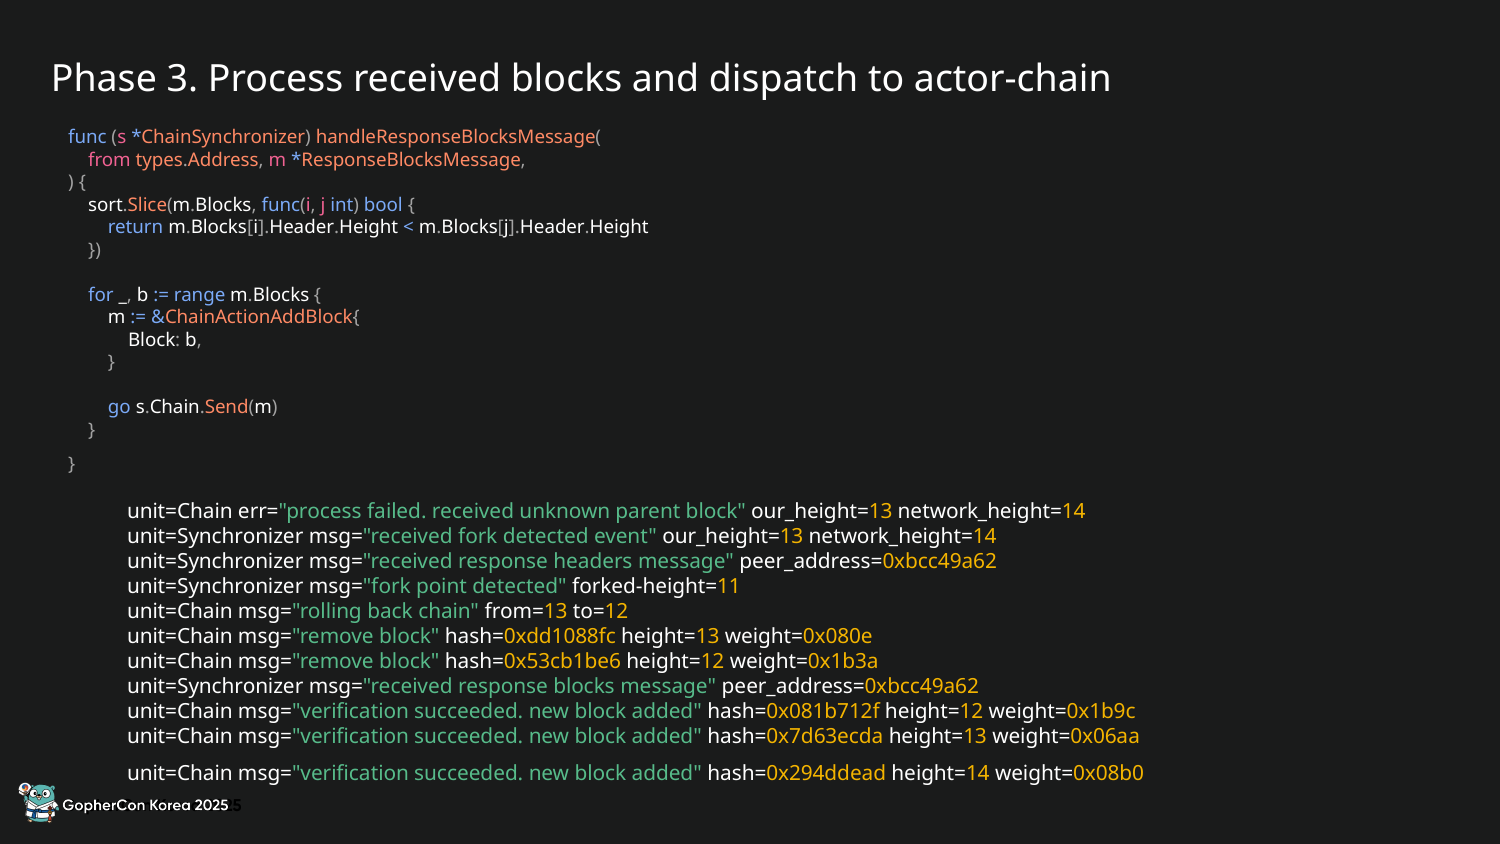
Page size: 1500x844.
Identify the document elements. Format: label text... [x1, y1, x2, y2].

text_box Phase 3. Process received blocks and dispatch to actor-chain [35, 38, 1178, 102]
picture [15, 780, 241, 826]
text_box func (s *ChainSynchronizer) handleResponseBlocksMessage( from types.Address, m *ResponseBlocksMessage, ) { sort.Slice(m.Blocks, func(i, j int) bool { return m.Blocks[i].Header.Height < m.Blocks[j].Header.Height }) for _, b := range m.Blocks { m := &ChainActionAddBlock{ Block: b, } go s.Chain.Send(m) } } [53, 109, 863, 491]
text_box unit=Chain err="process failed. received unknown parent block" our_height=13 network_height=14 unit=Synchronizer msg="received fork detected event" our_height=13 network_height=14 unit=Synchronizer msg="received response headers message" peer_address=0xbcc49a62 unit=Synchronizer msg="fork point detected" forked-height=11 unit=Chain msg="rolling back chain" from=13 to=12 unit=Chain msg="remove block" hash=0xdd1088fc height=13 weight=0x080e unit=Chain msg="remove block" hash=0x53cb1be6 height=12 weight=0x1b3a unit=Synchronizer msg="received response blocks message" peer_address=0xbcc49a62 unit=Chain msg="verification succeeded. new block added" hash=0x081b712f height=12 weight=0x1b9c unit=Chain msg="verification succeeded. new block added" hash=0x7d63ecda height=13 weight=0x06aa unit=Chain msg="verification succeeded. new block added" hash=0x294ddead height=14 weight=0x08b0 [112, 482, 1388, 788]
